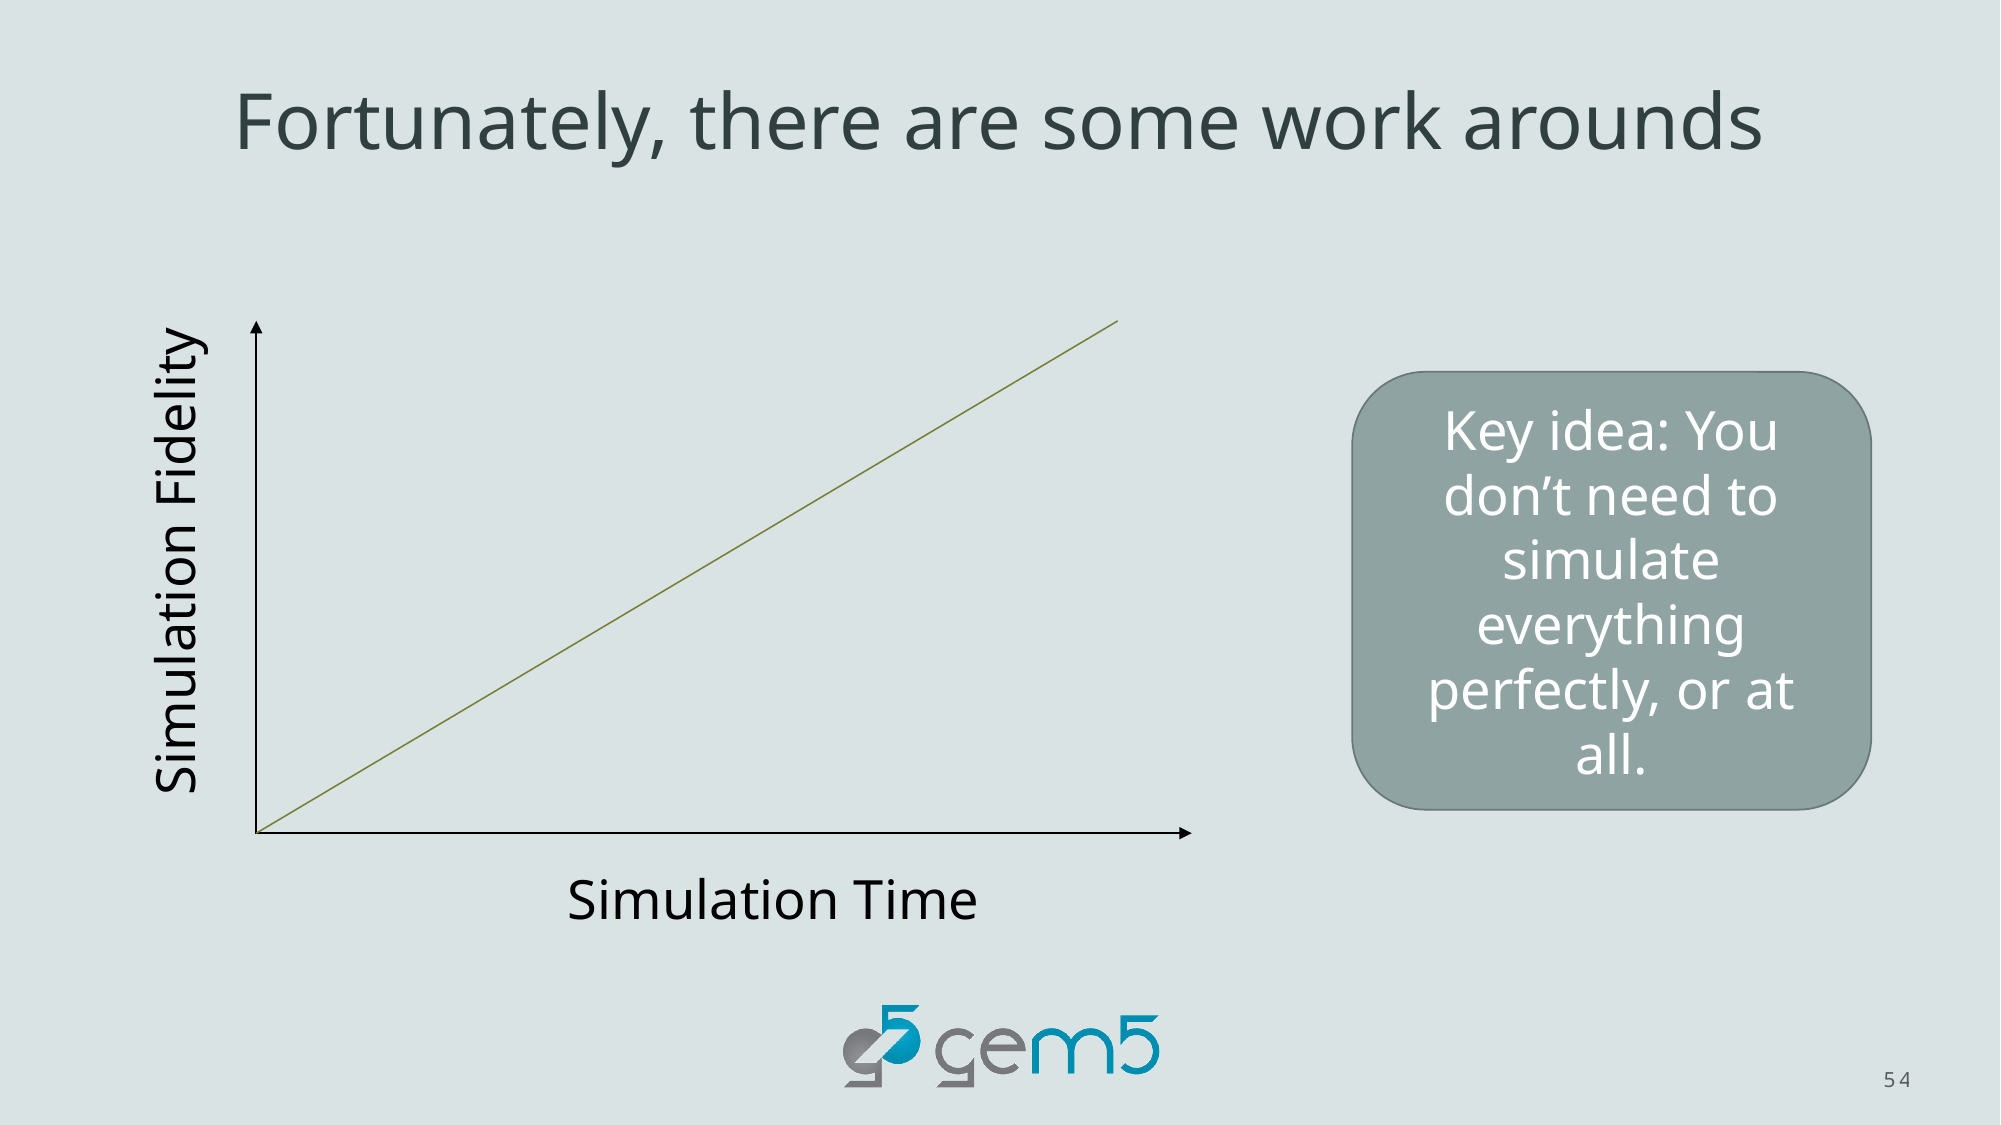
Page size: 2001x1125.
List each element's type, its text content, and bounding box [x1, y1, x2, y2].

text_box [255, 320, 1118, 834]
text_box Simulation Fidelity [133, 296, 214, 810]
title Fortunately, there are some work arounds [162, 64, 1838, 173]
text_box Key idea: You don’t need to simulate everything perfectly, or at all. [1351, 370, 1873, 811]
picture [807, 965, 1193, 1120]
text_box Simulation Time [553, 857, 1064, 938]
slide_number 54 [1637, 1042, 1927, 1119]
